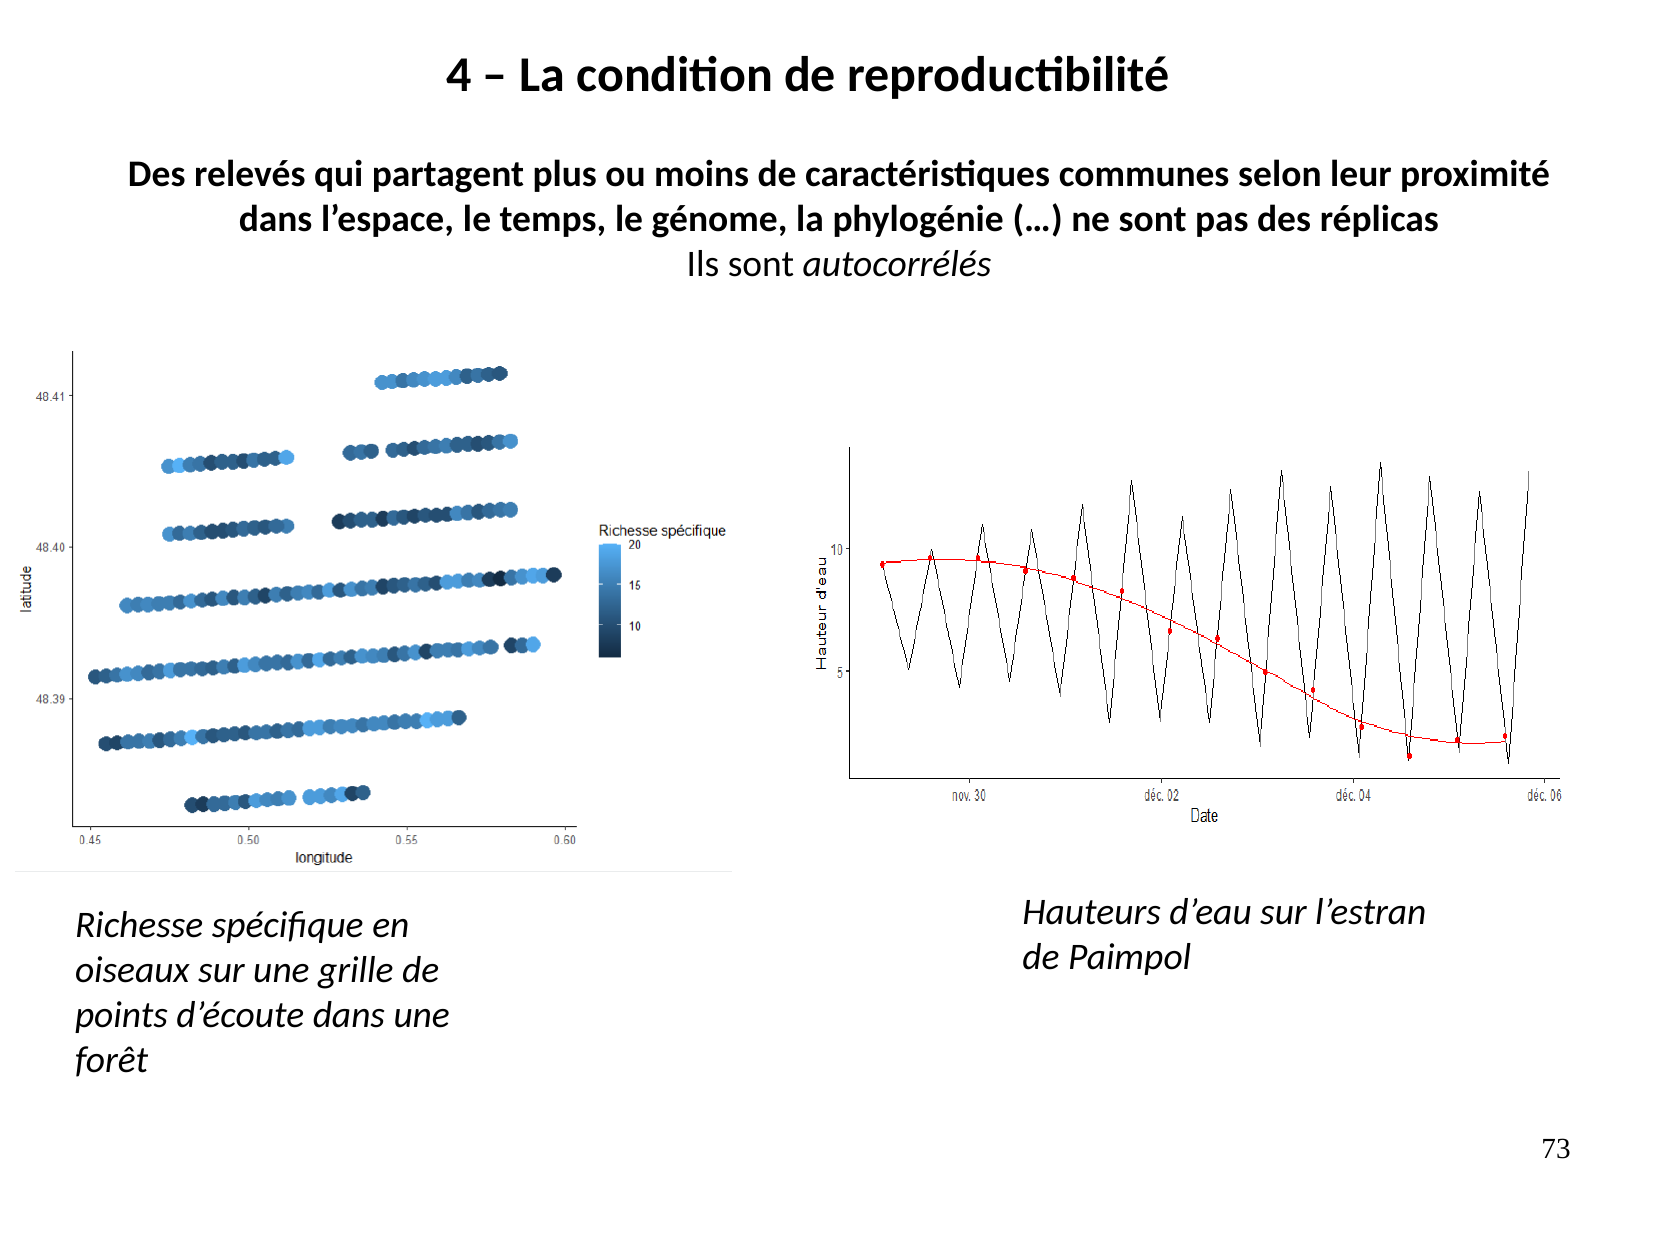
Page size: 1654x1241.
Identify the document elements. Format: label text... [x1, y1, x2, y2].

text_box Richesse spécifique en oiseaux sur une grille de points d’écoute dans une forêt [60, 893, 514, 1088]
text_box Des relevés qui partagent plus ou moins de caractéristiques communes selon leur proximité dans l’espace, le temps, le génome, la phylogénie (…) ne sont pas des réplicas Ils sont autocorrélés [91, 142, 1587, 292]
slide_number 73 [1185, 1129, 1571, 1216]
text_box 4 – La condition de reproductibilité [126, 34, 1491, 110]
text_box Hauteurs d’eau sur l’estran de Paimpol [1007, 879, 1462, 985]
picture [808, 439, 1567, 835]
picture [15, 349, 732, 872]
